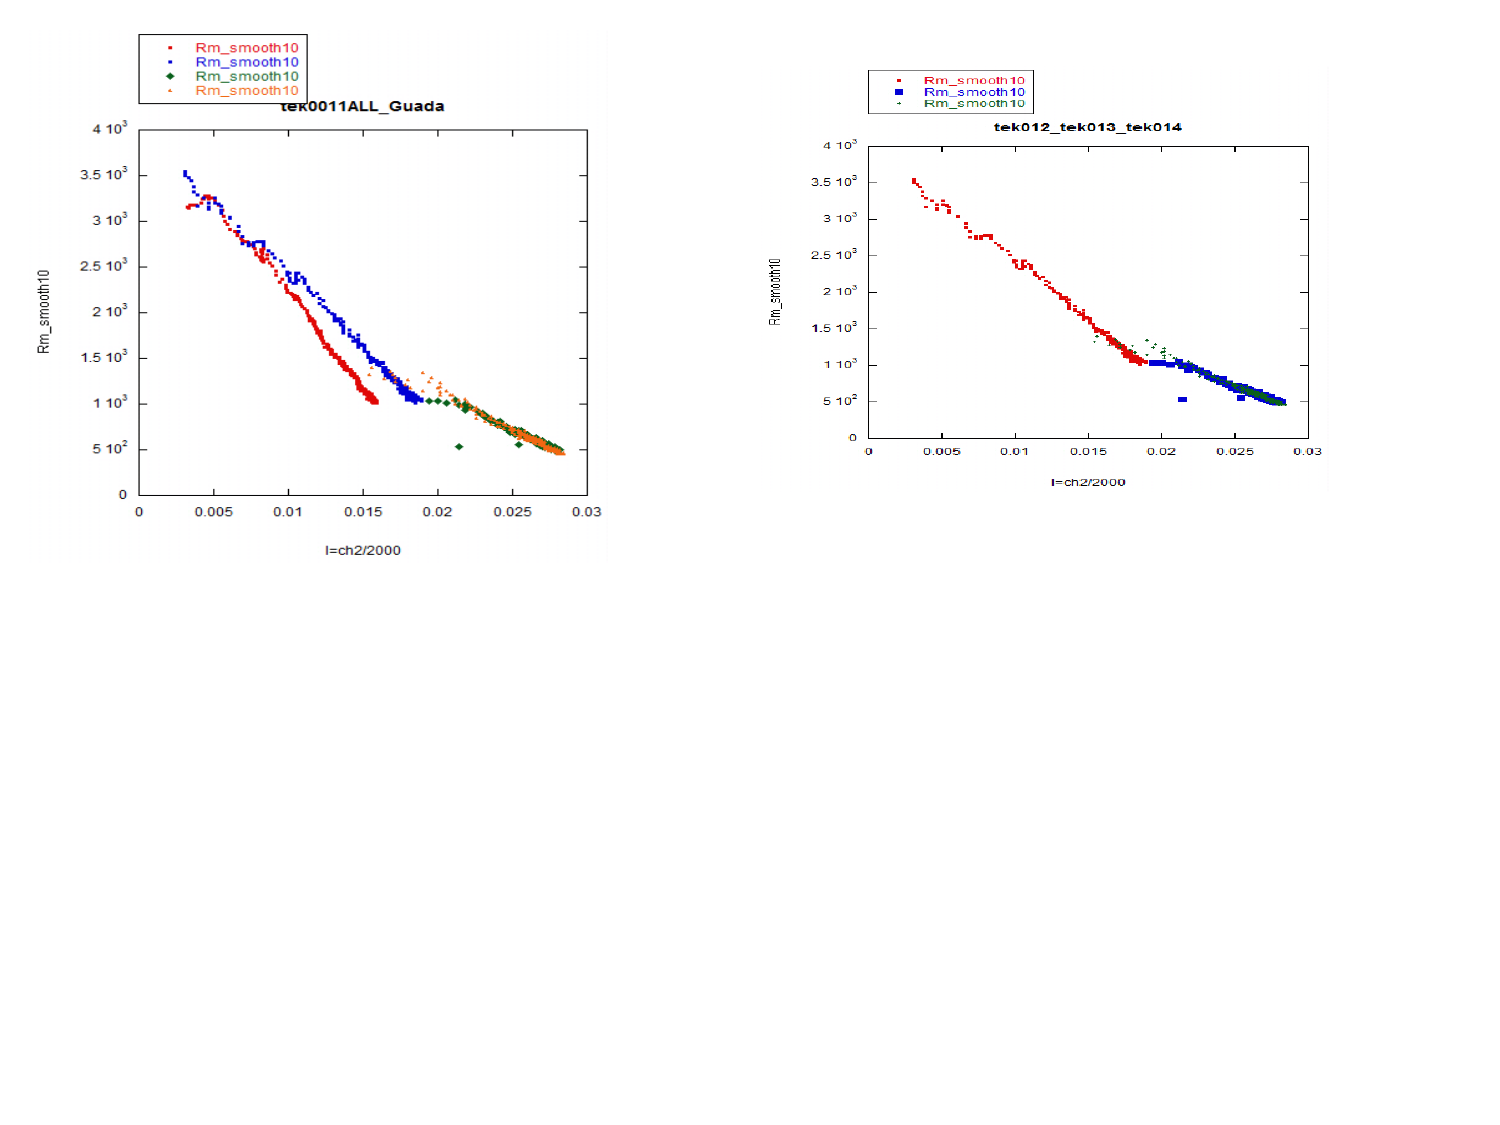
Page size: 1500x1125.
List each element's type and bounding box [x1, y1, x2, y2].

picture [761, 66, 1330, 492]
picture [29, 30, 609, 563]
